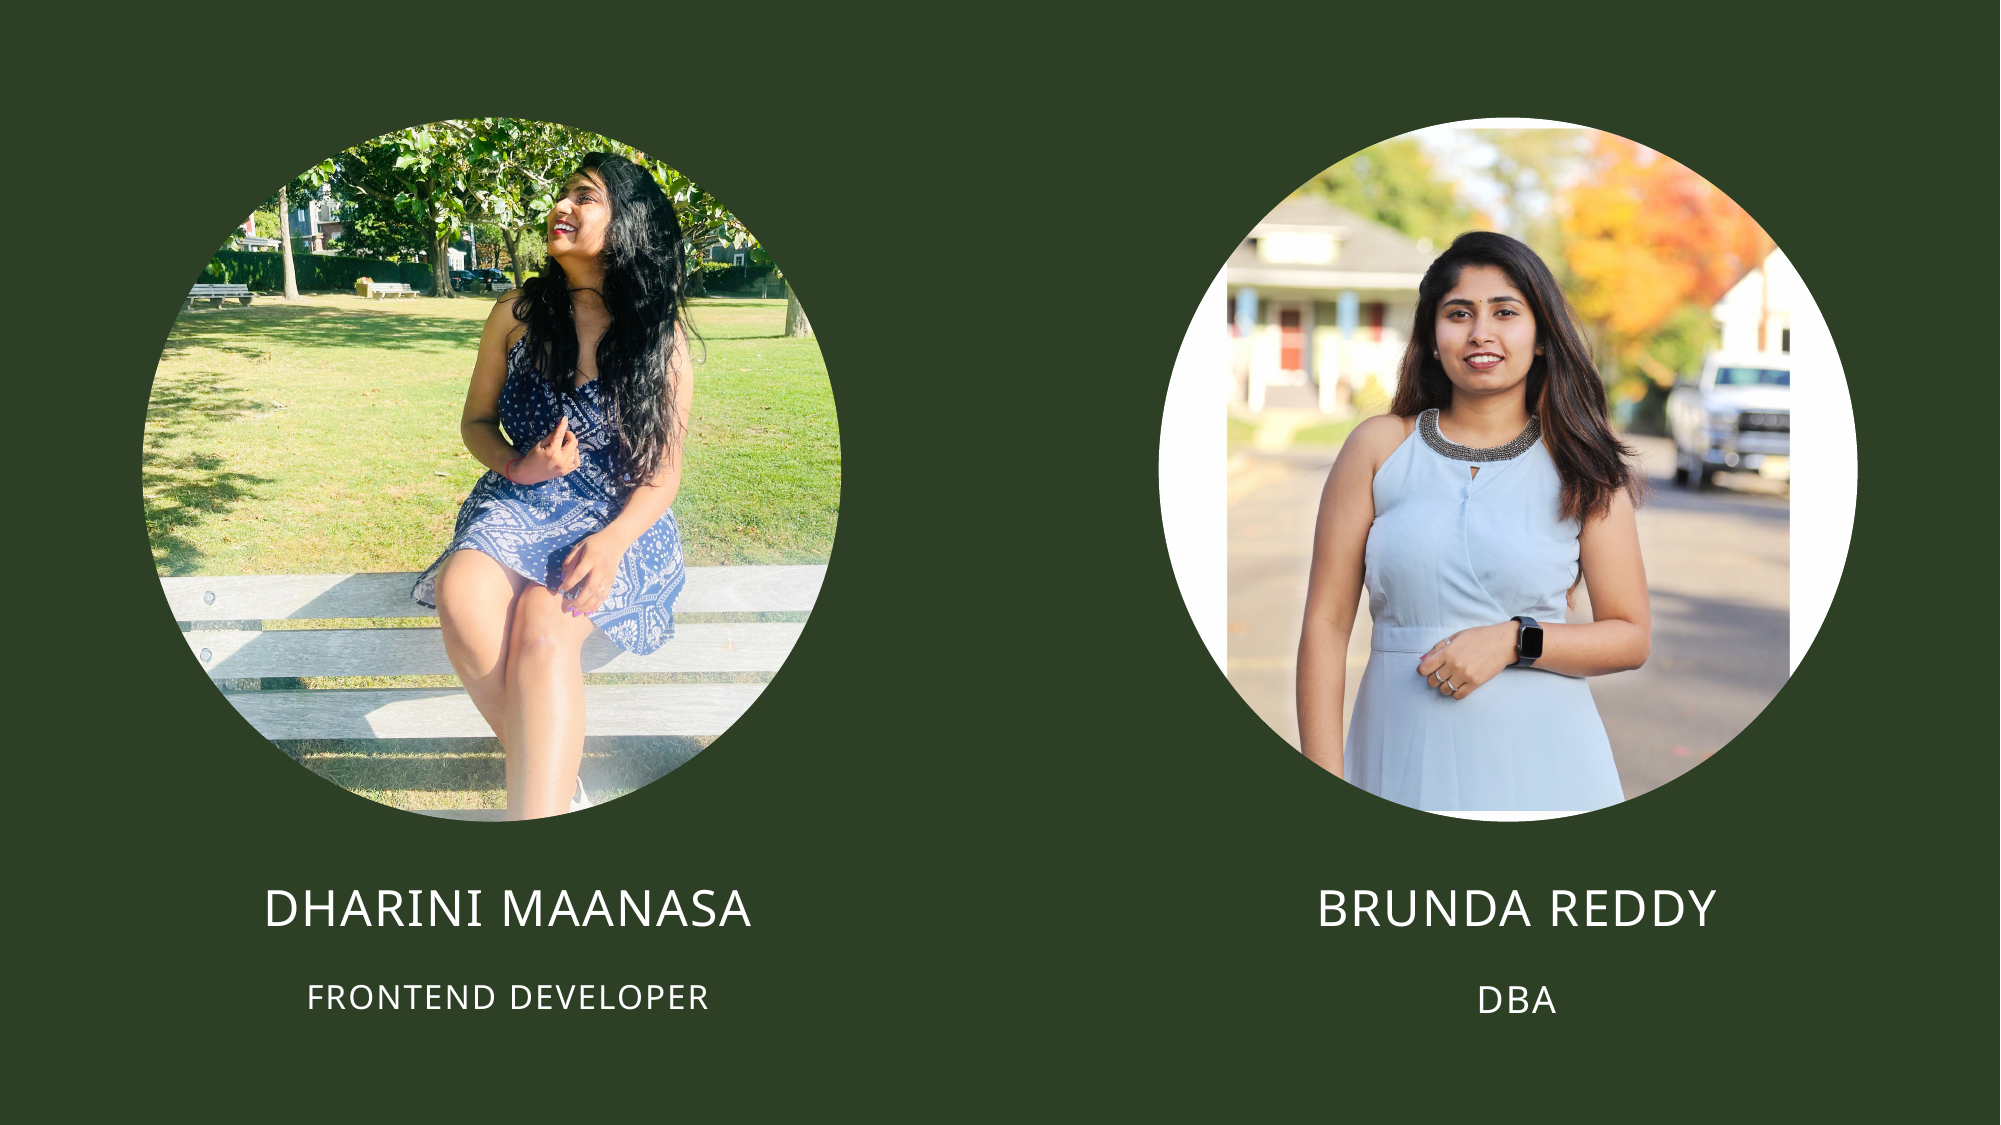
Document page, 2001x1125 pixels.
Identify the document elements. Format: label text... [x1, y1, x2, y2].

list FRONTEND DEVELOPER [258, 973, 757, 1046]
list Dharini Maanasa [211, 873, 805, 947]
picture [142, 117, 842, 822]
list DBA [1291, 973, 1742, 1046]
picture [1158, 117, 1858, 822]
list BRUNDA REDDY [1244, 873, 1789, 947]
